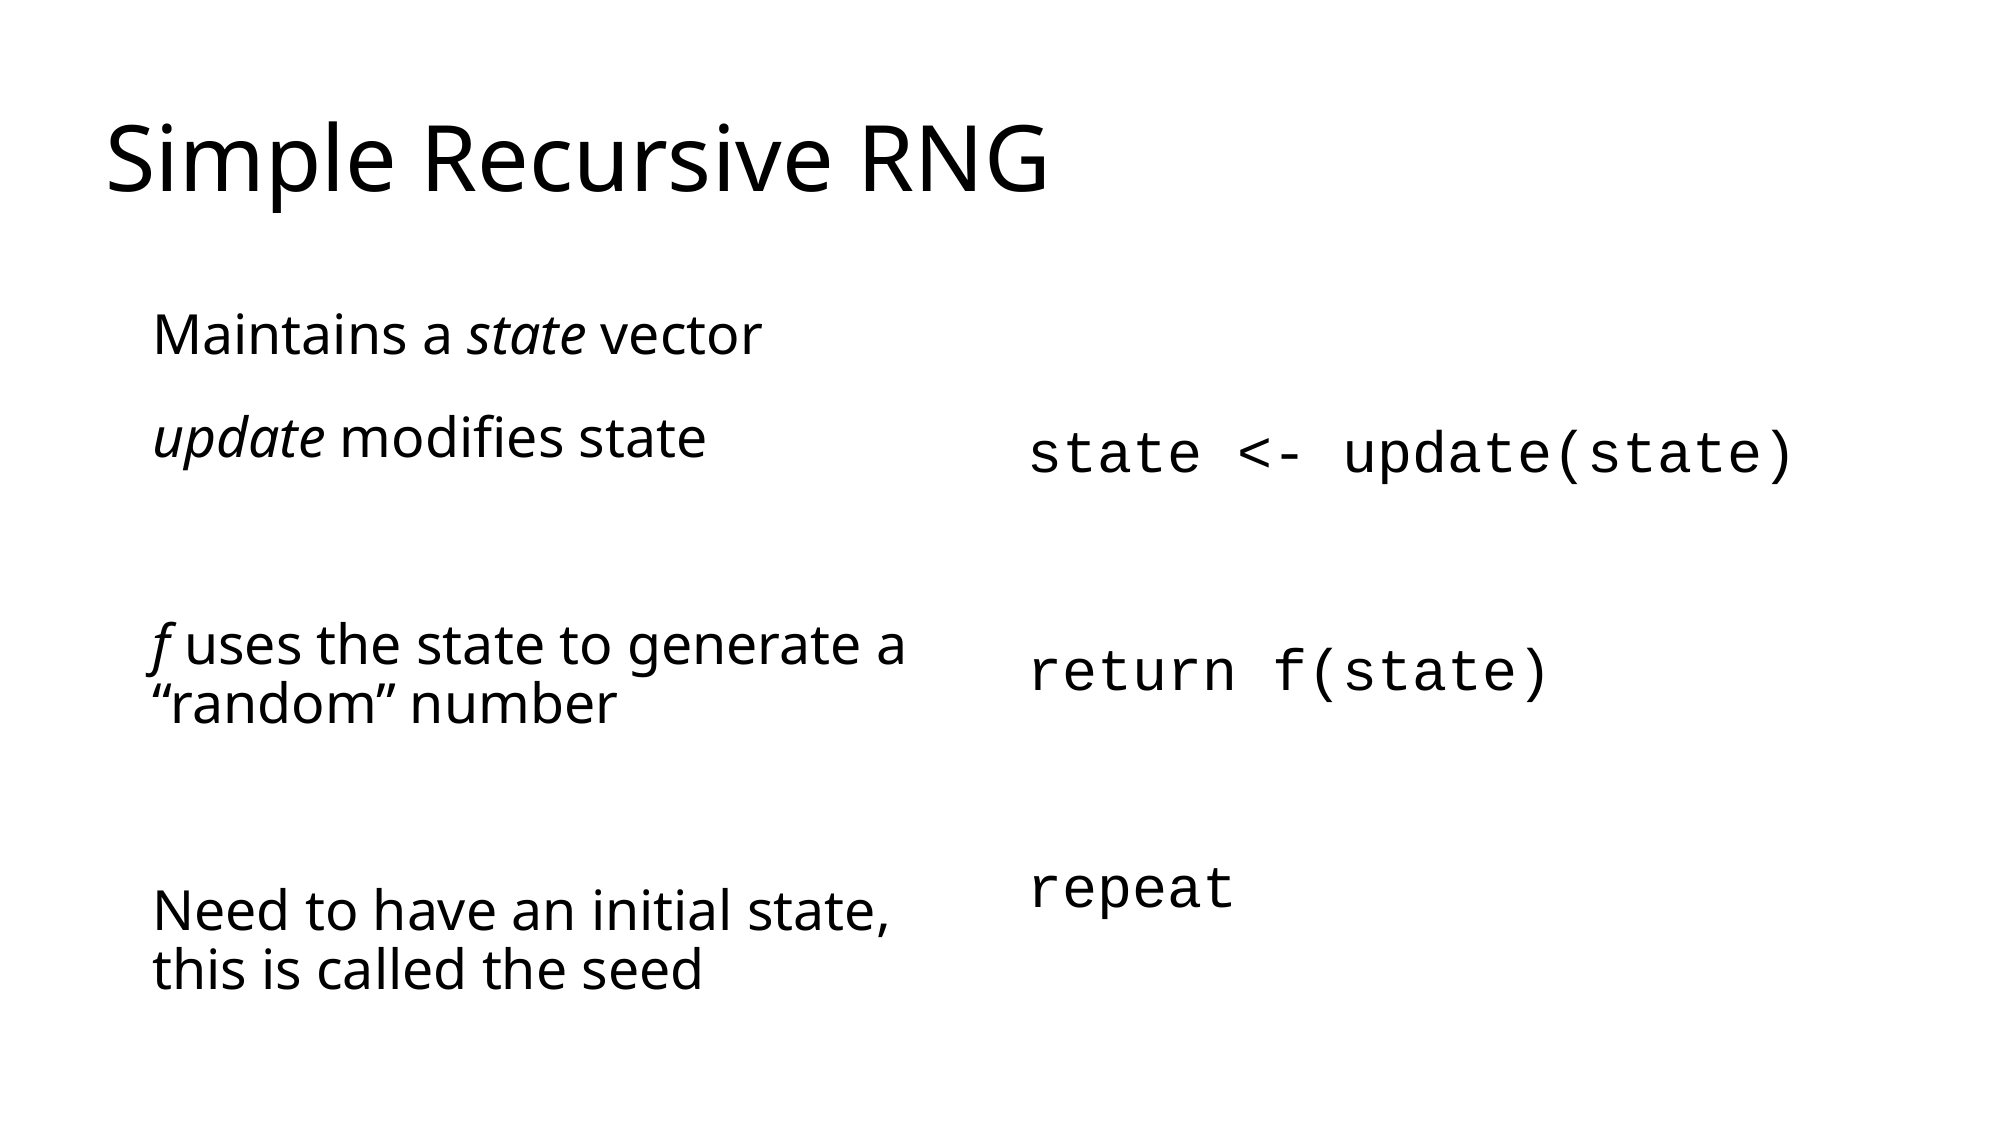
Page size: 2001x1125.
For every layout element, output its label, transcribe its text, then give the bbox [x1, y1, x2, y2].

list Maintains a state vector update modifies state f uses the state to generate a “random” number Need to have an initial state, this is called the seed [137, 299, 988, 1014]
title Simple Recursive RNG [90, 52, 1863, 271]
list state <- update(state) return f(state) repeat [1012, 299, 1863, 1014]
